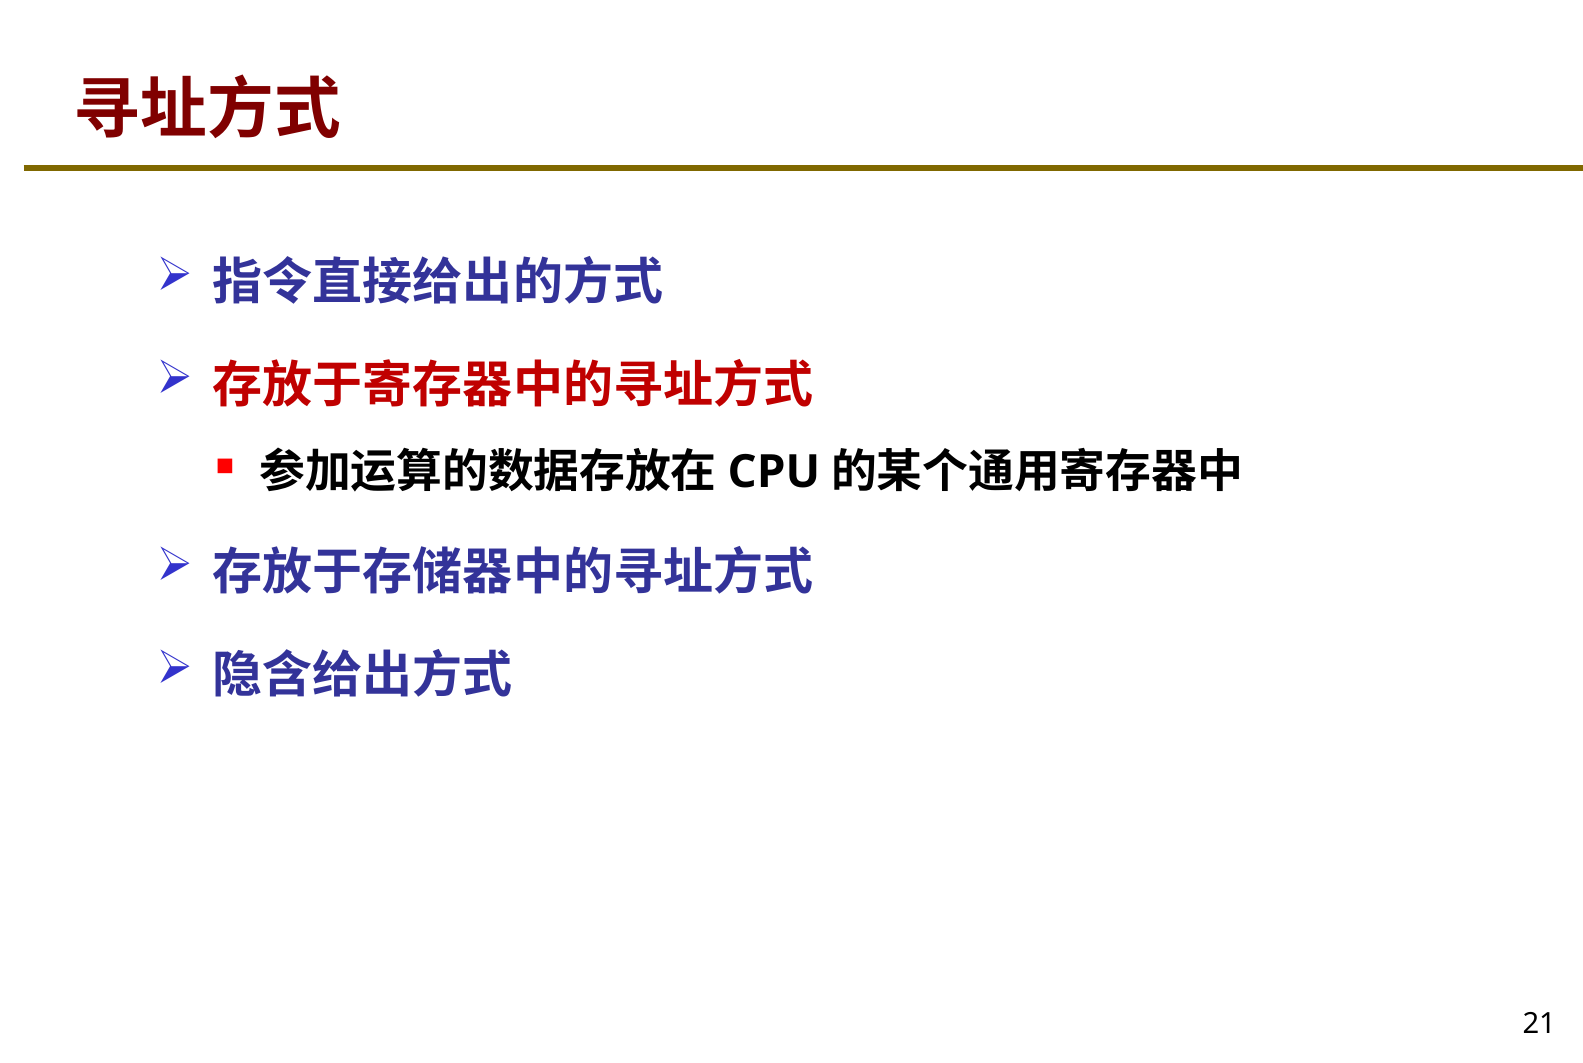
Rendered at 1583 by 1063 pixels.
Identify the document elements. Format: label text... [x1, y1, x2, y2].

title 寻址方式 [59, 35, 1408, 154]
list 指令直接给出的方式 存放于寄存器中的寻址方式 参加运算的数据存放在CPU的某个通用寄存器中 存放于存储器中的寻址方式 隐含给出方式 [141, 224, 1426, 863]
slide_number 21 [1474, 980, 1572, 1052]
